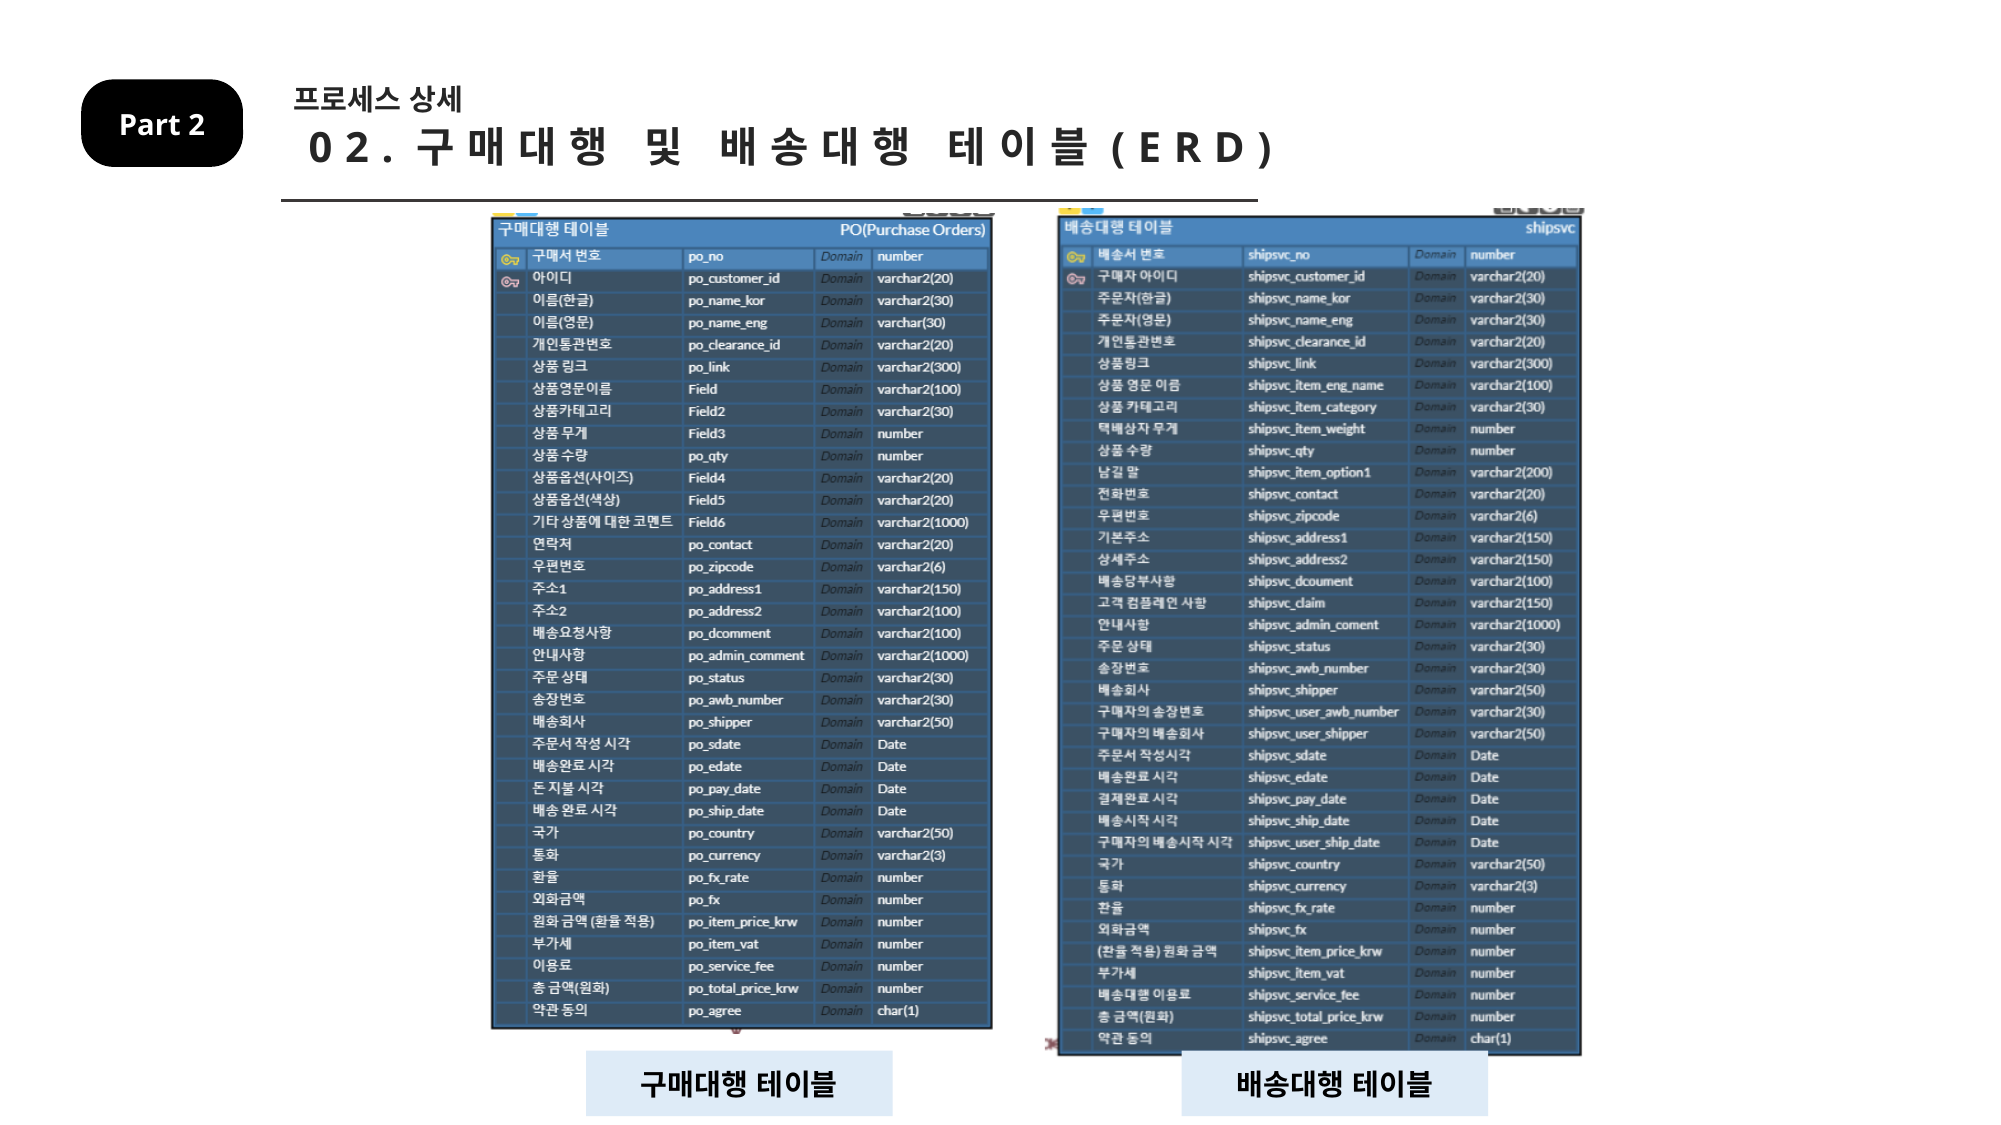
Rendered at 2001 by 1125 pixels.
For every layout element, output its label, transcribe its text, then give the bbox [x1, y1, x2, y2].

text_box 프로세스 상세 [278, 73, 479, 124]
text_box [80, 78, 245, 168]
picture [477, 213, 1005, 1034]
text_box 구매대행 테이블 [585, 1050, 894, 1117]
text_box Part 2 [104, 98, 221, 149]
text_box 02.구매대행 및 배송대행 테이블(ERD) [293, 112, 1287, 178]
text_box 배송대행 테이블 [1181, 1066, 1489, 1117]
picture [1044, 208, 1591, 1066]
